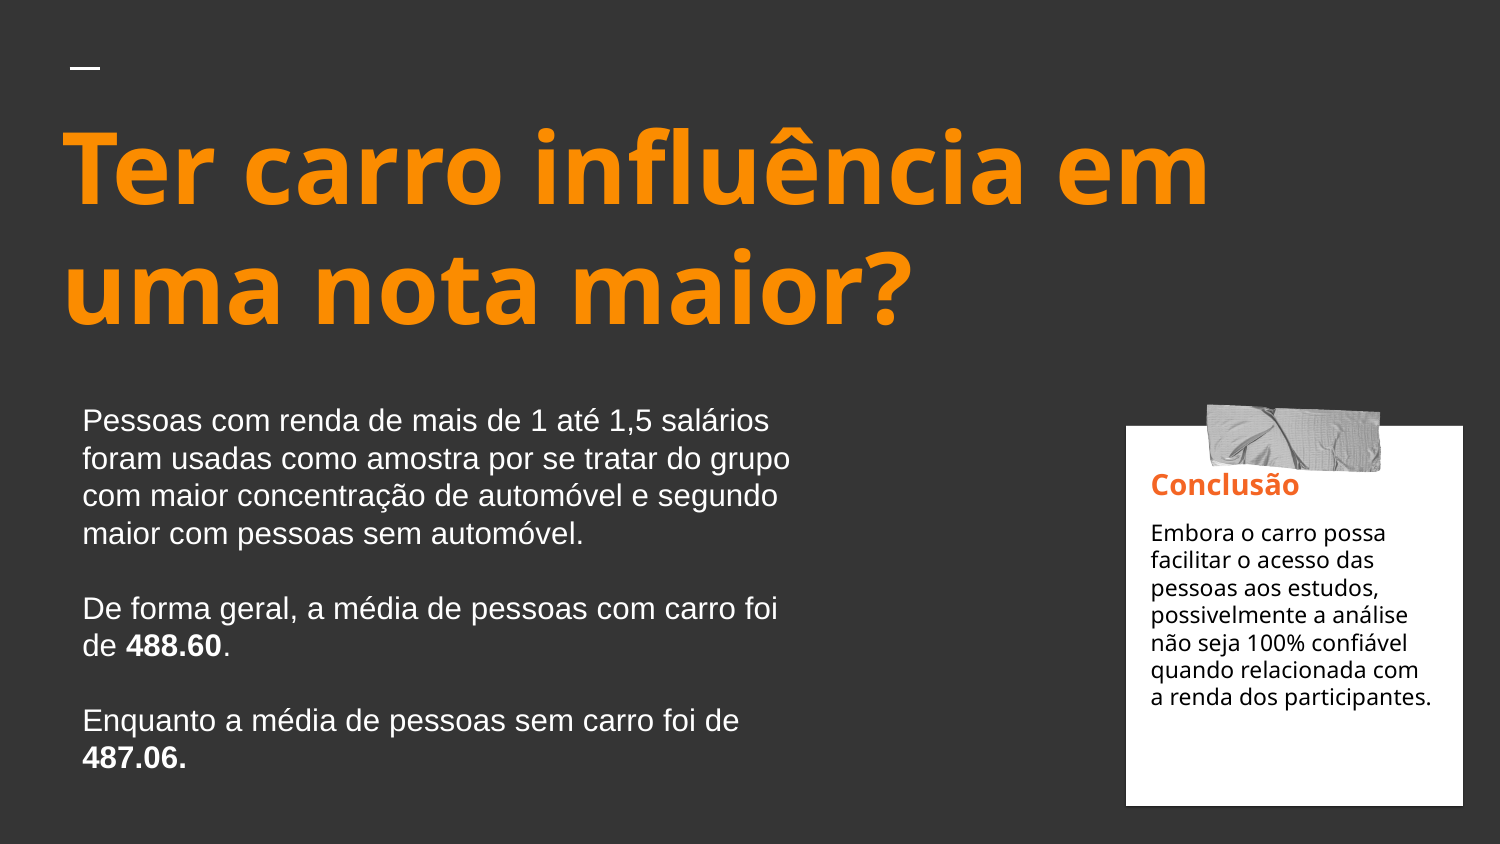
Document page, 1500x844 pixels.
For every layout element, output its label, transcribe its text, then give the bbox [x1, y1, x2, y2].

title Ter carro influência em uma nota maior? [46, 89, 1461, 719]
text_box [1112, 403, 1476, 821]
text_box Pessoas com renda de mais de 1 até 1,5 salários foram usadas como amostra por se tratar do grupo com maior concentração de automóvel e segundo maior com pessoas sem automóvel. De forma geral, a média de pessoas com carro foi de 488.60. Enquanto a média de pessoas sem carro foi de 487.06. [67, 385, 820, 747]
